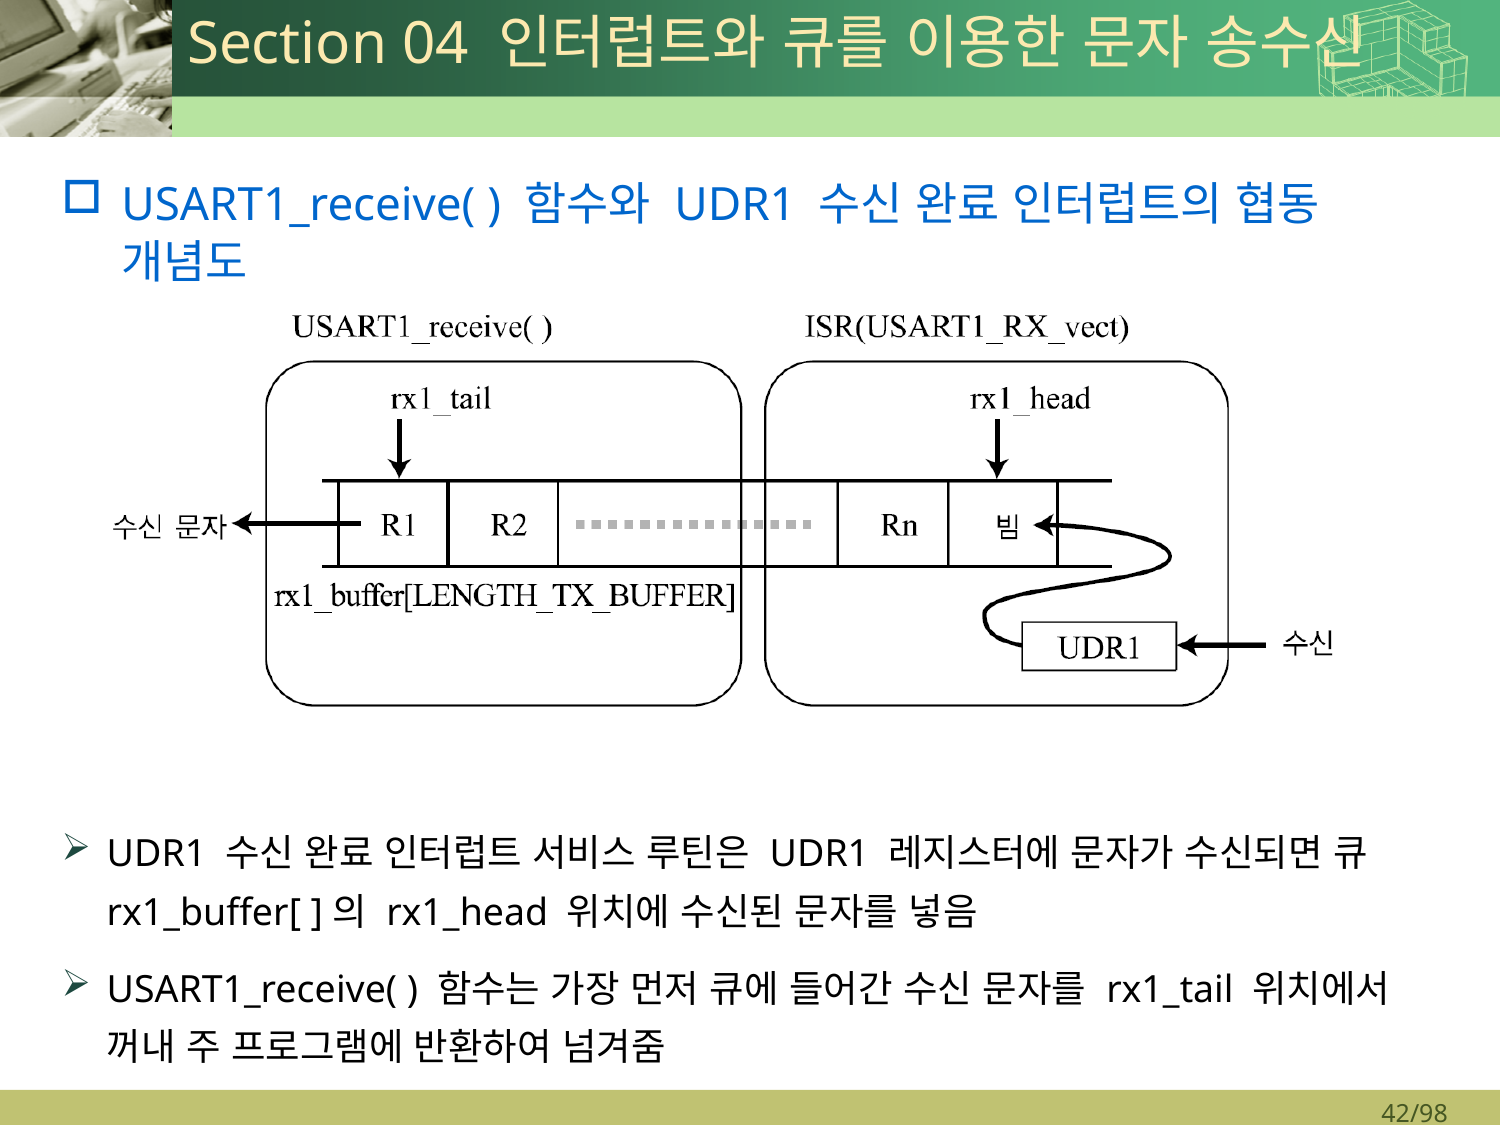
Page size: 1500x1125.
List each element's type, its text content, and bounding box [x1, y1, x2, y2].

title Section 04 인터럽트와 큐를 이용한 문자 송수신 [172, 75, 1500, 94]
text_box [0, 0, 1500, 75]
picture [0, 75, 1500, 151]
picture [100, 302, 1341, 717]
list USART1_receive( ) 함수와 UDR1 수신 완료 인터럽트의 협동 개념도 UDR1 수신 완료 인터럽트 서비스 루틴은 UDR1 레지스터에 문자가 수신되면 큐 rx1_buffer[ ]의 rx1_head 위치에 수신된 문자를 넣음 USART1_receive( ) 함수는 가장 먼저 큐에 들어간 수신 문자를 rx1_tail 위치에서 꺼내 주 프로그램에 반환하여 넘겨줌 [46, 164, 1459, 1067]
